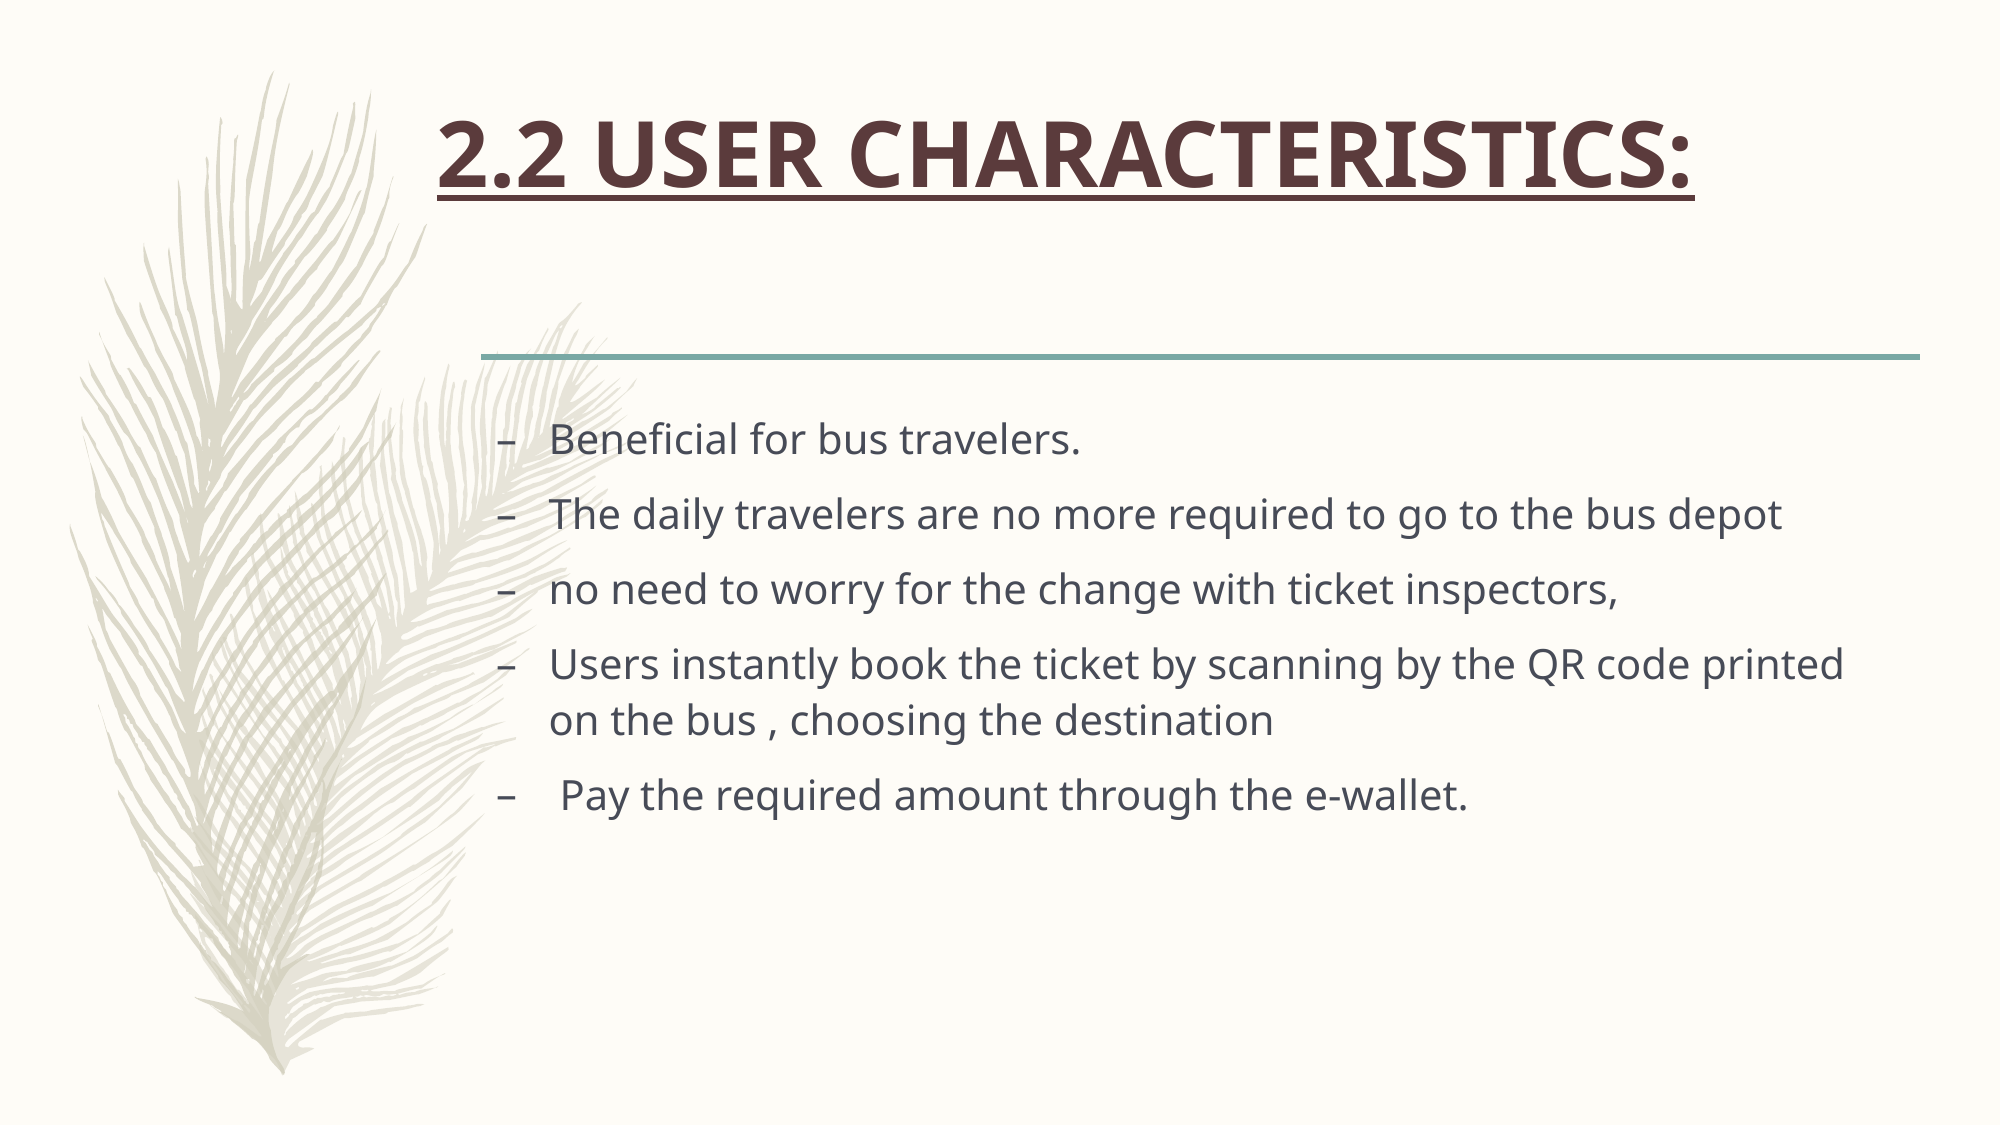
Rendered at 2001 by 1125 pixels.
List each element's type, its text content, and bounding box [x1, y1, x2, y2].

list Beneficial for bus travelers. The daily travelers are no more required to go to the bus depot no need to worry for the change with ticket inspectors, Users instantly book the ticket by scanning by the QR code printed on the bus , choosing the destination Pay the required amount through the e-wallet. [481, 399, 1920, 999]
title 2.2 USER CHARACTERISTICS: [421, 93, 1920, 350]
